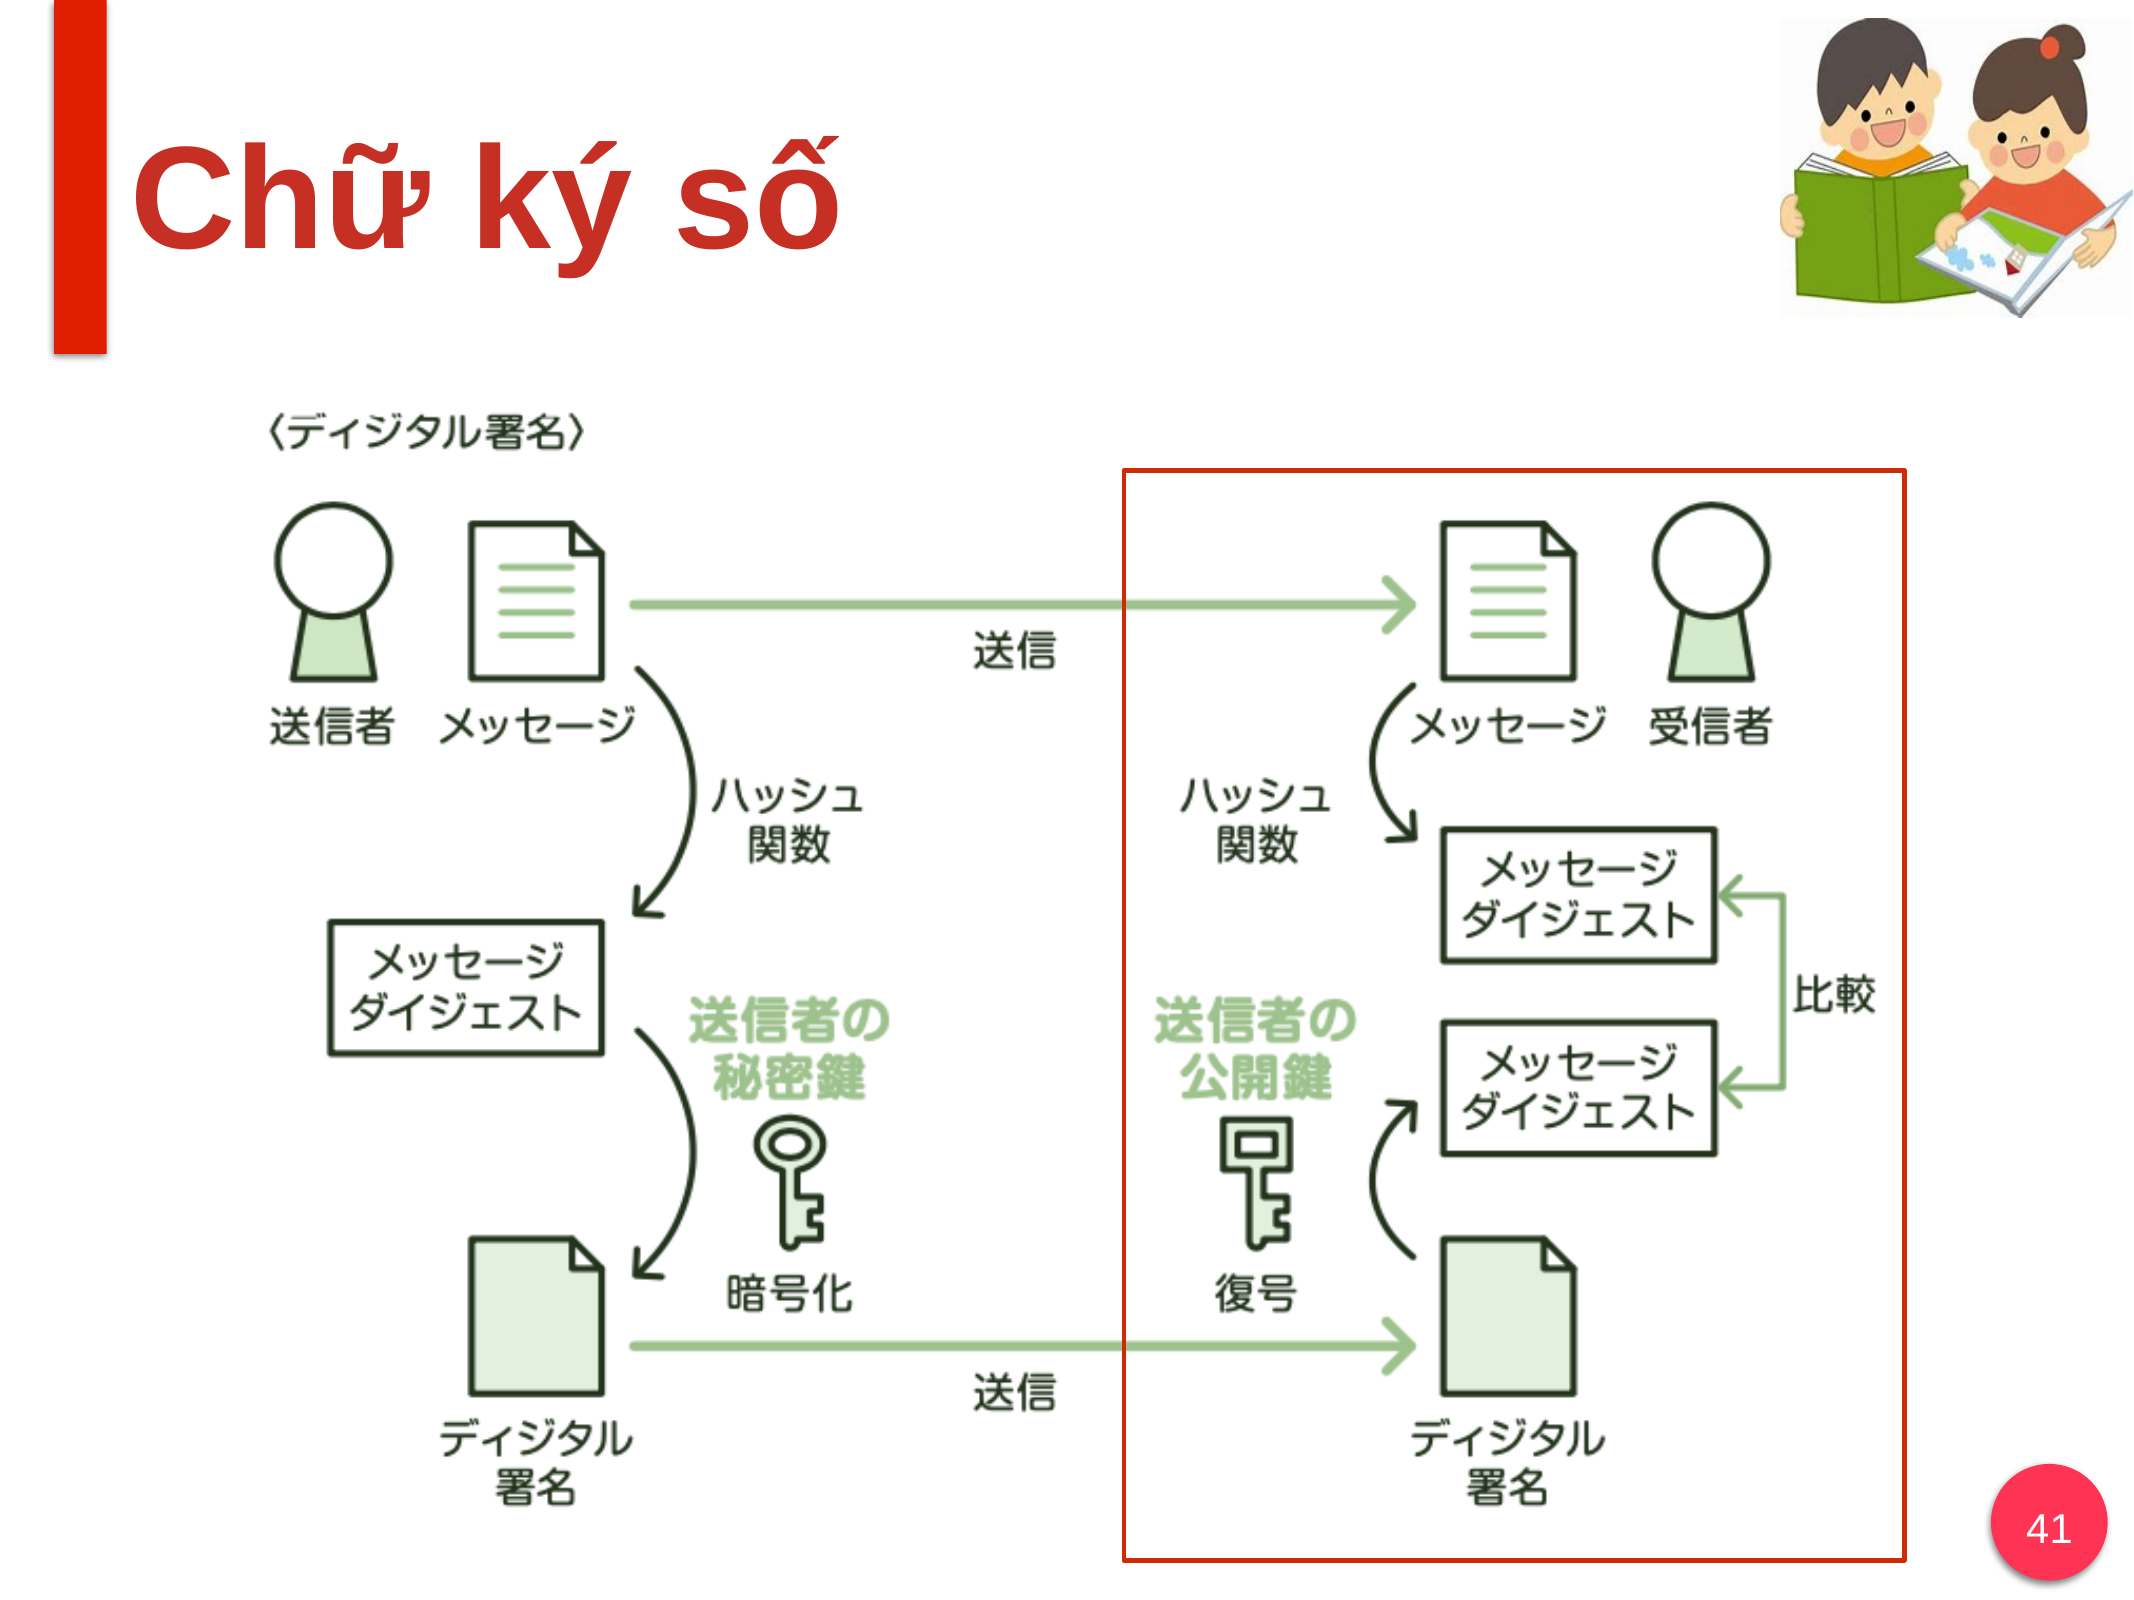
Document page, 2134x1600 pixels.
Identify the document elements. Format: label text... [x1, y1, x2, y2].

picture [1779, 17, 2134, 318]
text_box [1123, 1543, 1905, 1561]
picture [247, 403, 1905, 1537]
slide_number ‹#› [2012, 1493, 2087, 1600]
title Chữ ký số [122, 18, 2030, 336]
